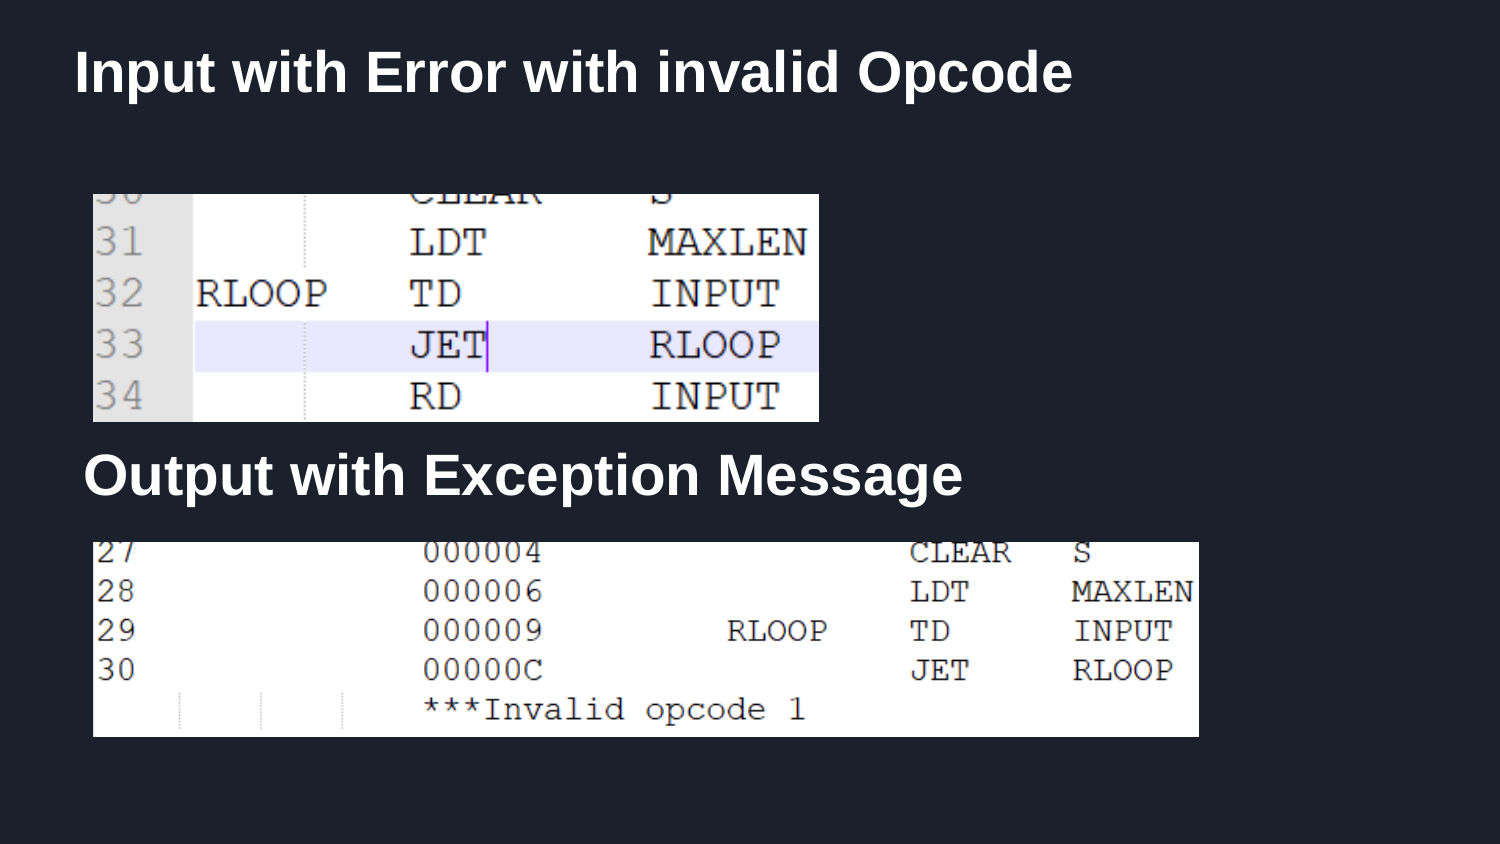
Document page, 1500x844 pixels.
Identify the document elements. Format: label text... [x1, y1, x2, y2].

title Output with Exception Message [68, 421, 1224, 521]
picture [93, 194, 819, 423]
title Input with Error with invalid Opcode [59, 18, 1214, 117]
picture [93, 542, 1199, 737]
